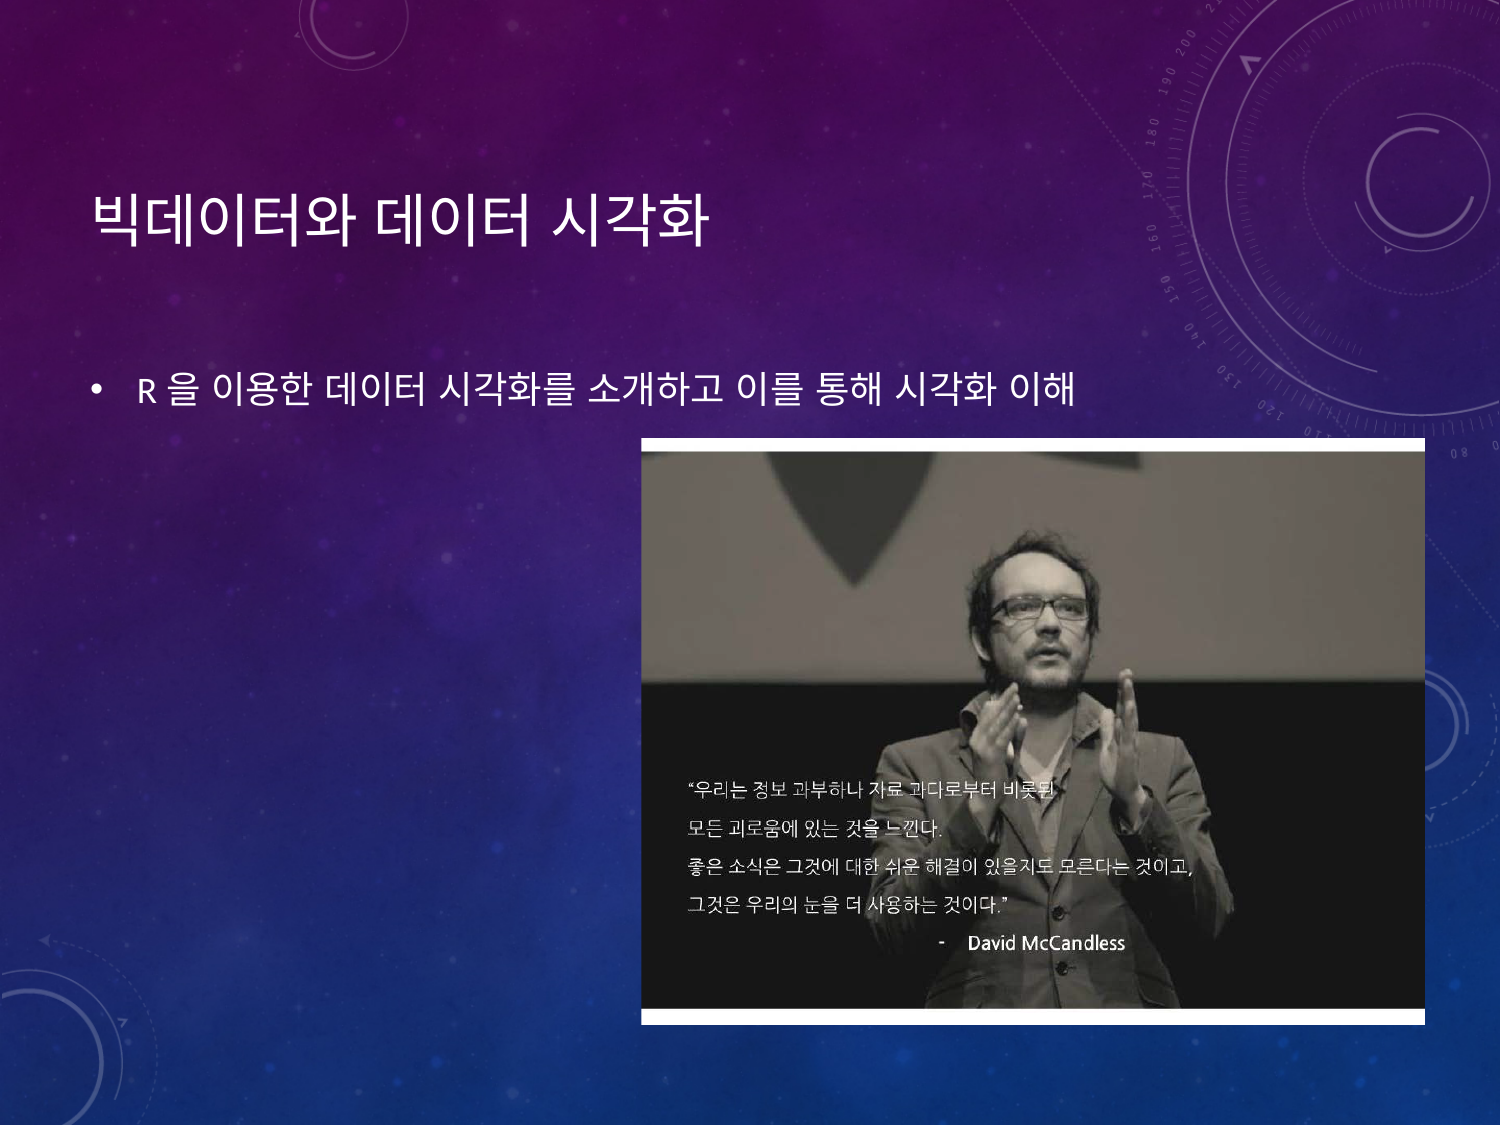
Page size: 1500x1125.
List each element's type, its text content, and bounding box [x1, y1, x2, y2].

picture [0, 0, 1500, 1125]
title 빅데이터와 데이터 시각화 [75, 99, 1350, 286]
list R을 이용한 데이터 시각화를 소개하고 이를 통해 시각화 이해 [75, 286, 1350, 886]
